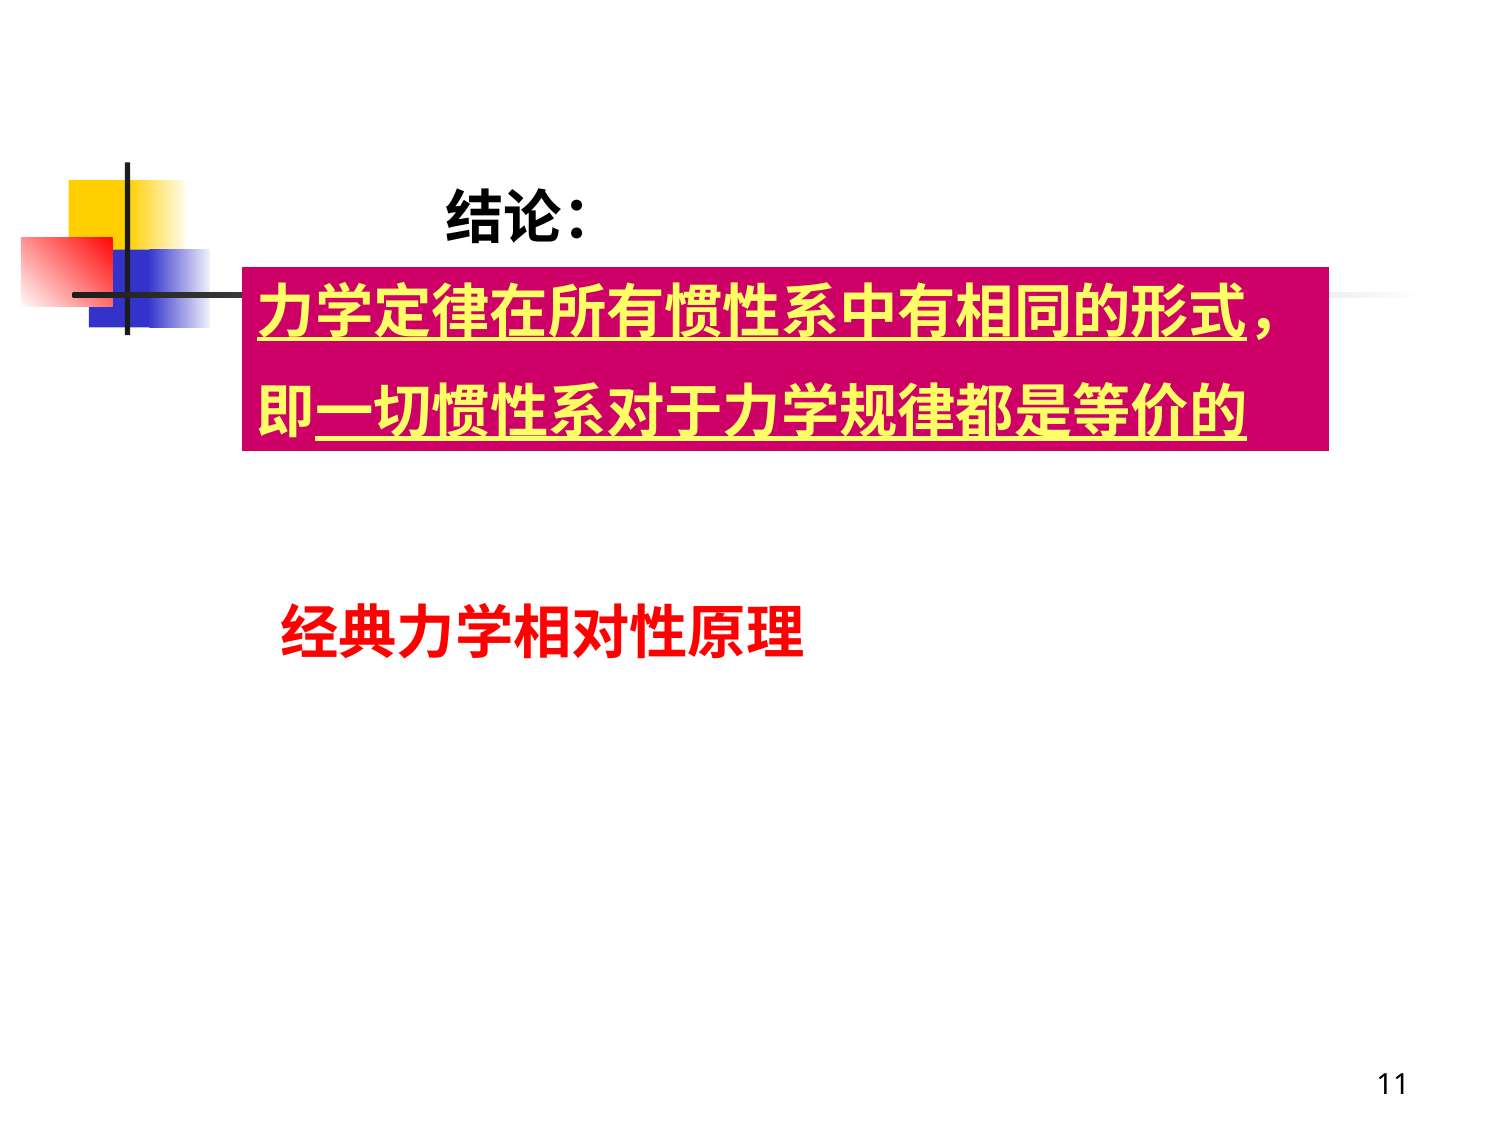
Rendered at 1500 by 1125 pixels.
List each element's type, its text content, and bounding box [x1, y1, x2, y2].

text_box 力学定律在所有惯性系中有相同的形式， 即一切惯性系对于力学规律都是等价的 [242, 267, 1329, 451]
text_box 结论： [430, 172, 1094, 258]
text_box 经典力学相对性原理 [249, 587, 1038, 673]
slide_number 11 [1112, 1037, 1426, 1113]
